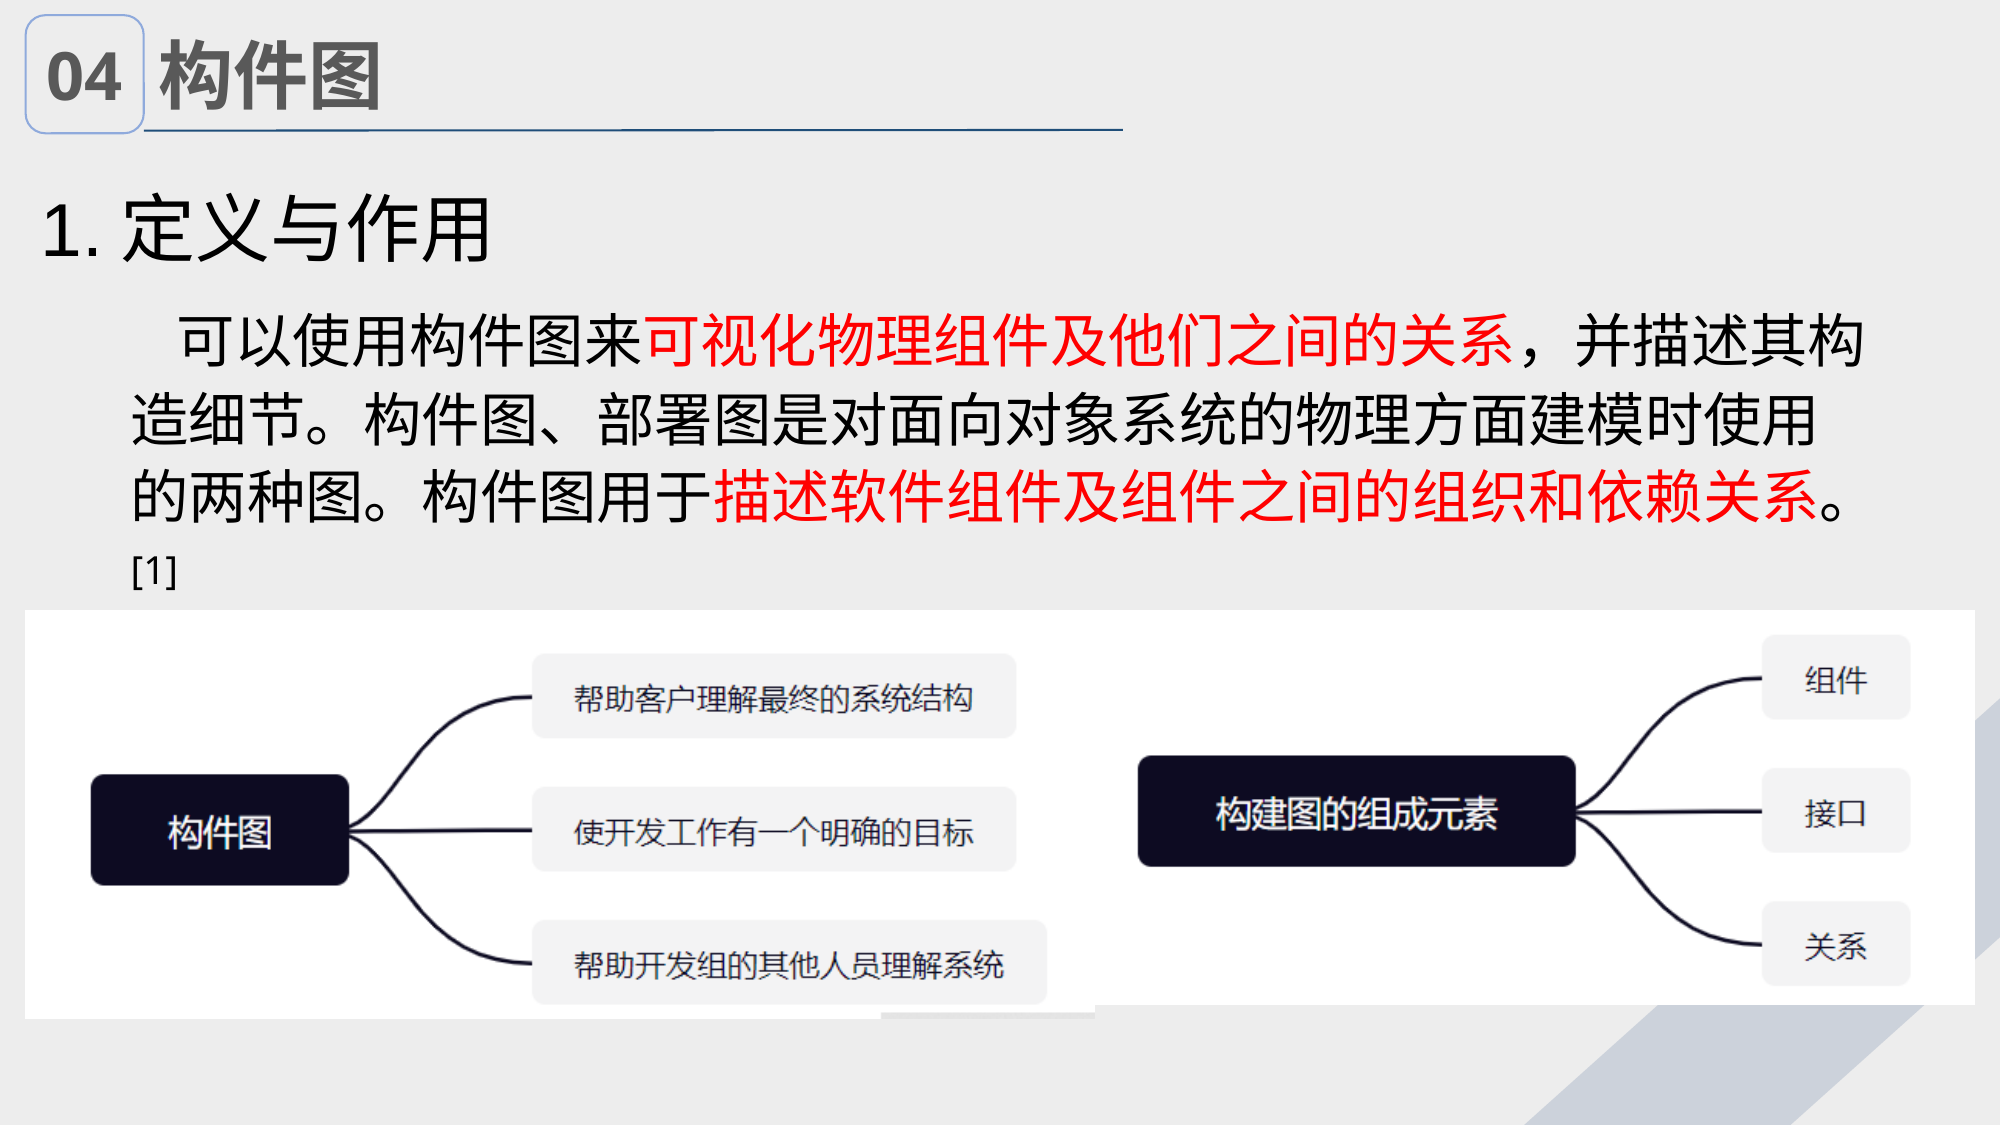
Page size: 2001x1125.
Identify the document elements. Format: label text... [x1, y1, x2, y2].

text_box [1522, 1005, 1926, 1125]
text_box [1975, 696, 2000, 962]
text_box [25, 174, 1885, 610]
text_box 04 [24, 14, 143, 135]
picture [25, 610, 1975, 1019]
text_box 构件图 [143, 21, 524, 127]
